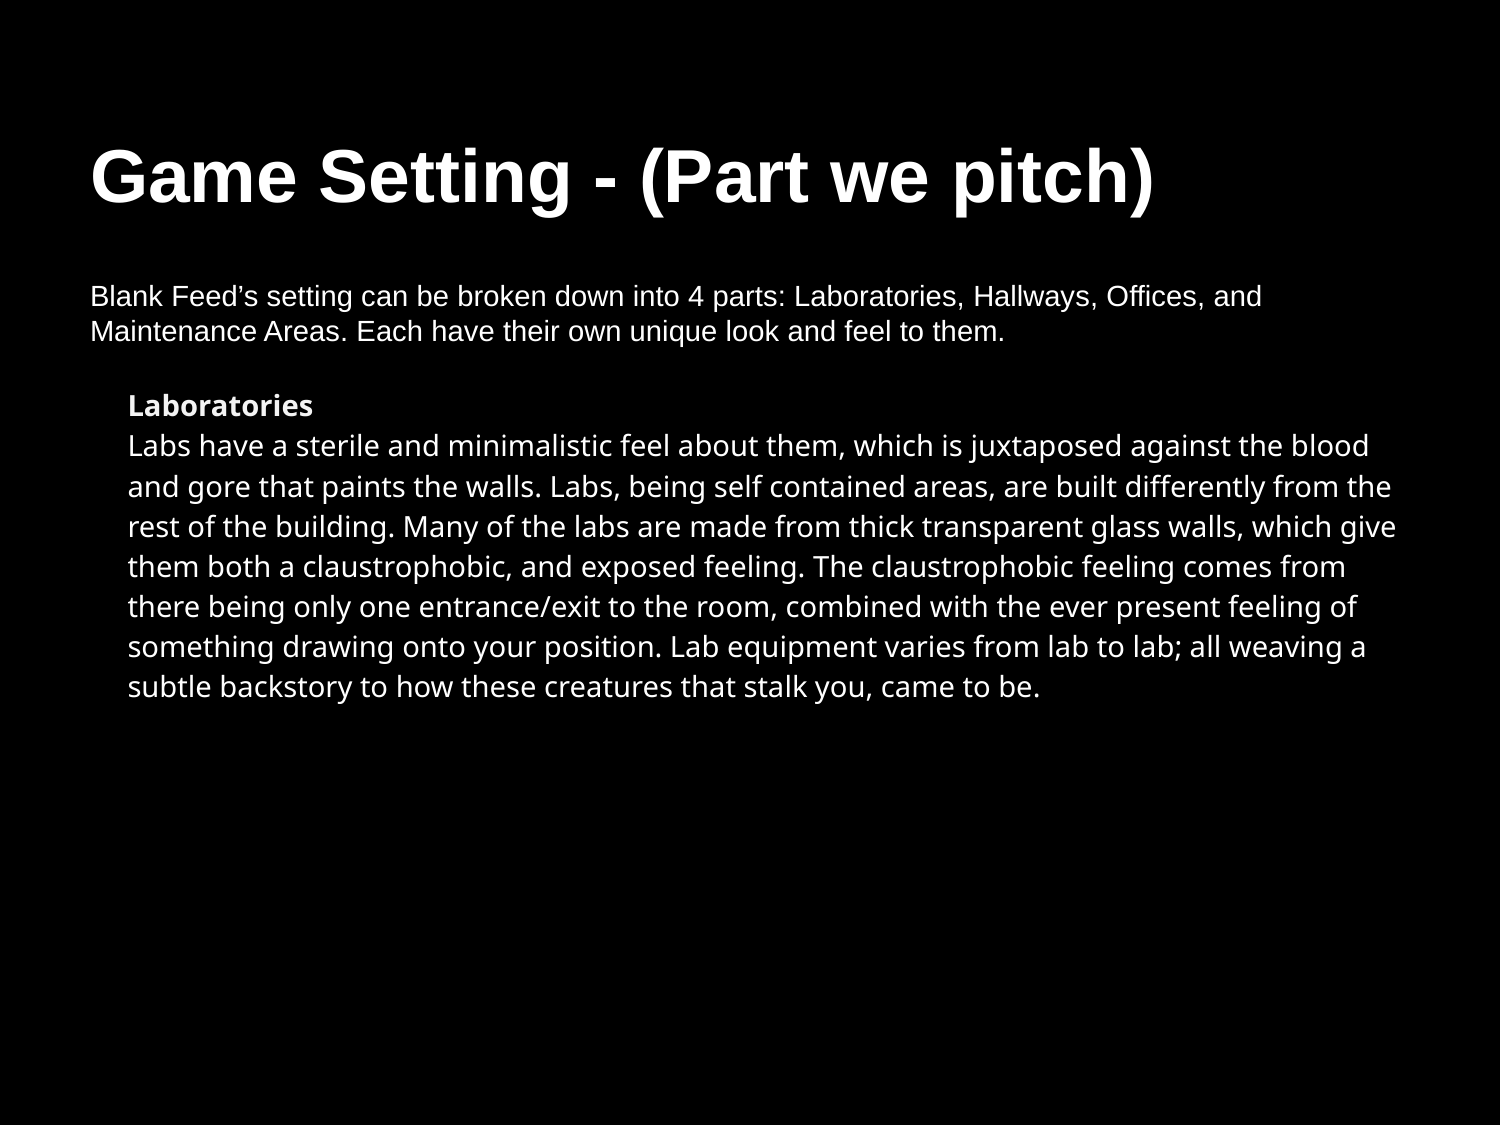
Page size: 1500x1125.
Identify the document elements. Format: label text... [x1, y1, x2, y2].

title Game Setting - (Part we pitch) [75, 45, 1425, 233]
list Blank Feed’s setting can be broken down into 4 parts: Laboratories, Hallways, Offices, and Maintenance Areas. Each have their own unique look and feel to them. Laboratories Labs have a sterile and minimalistic feel about them, which is juxtaposed against the blood and gore that paints the walls. Labs, being self contained areas, are built differently from the rest of the building. Many of the labs are made from thick transparent glass walls, which give them both a claustrophobic, and exposed feeling. The claustrophobic feeling comes from there being only one entrance/exit to the room, combined with the ever present feeling of something drawing onto your position. Lab equipment varies from lab to lab; all weaving a subtle backstory to how these creatures that stalk you, came to be. [75, 262, 1425, 1078]
